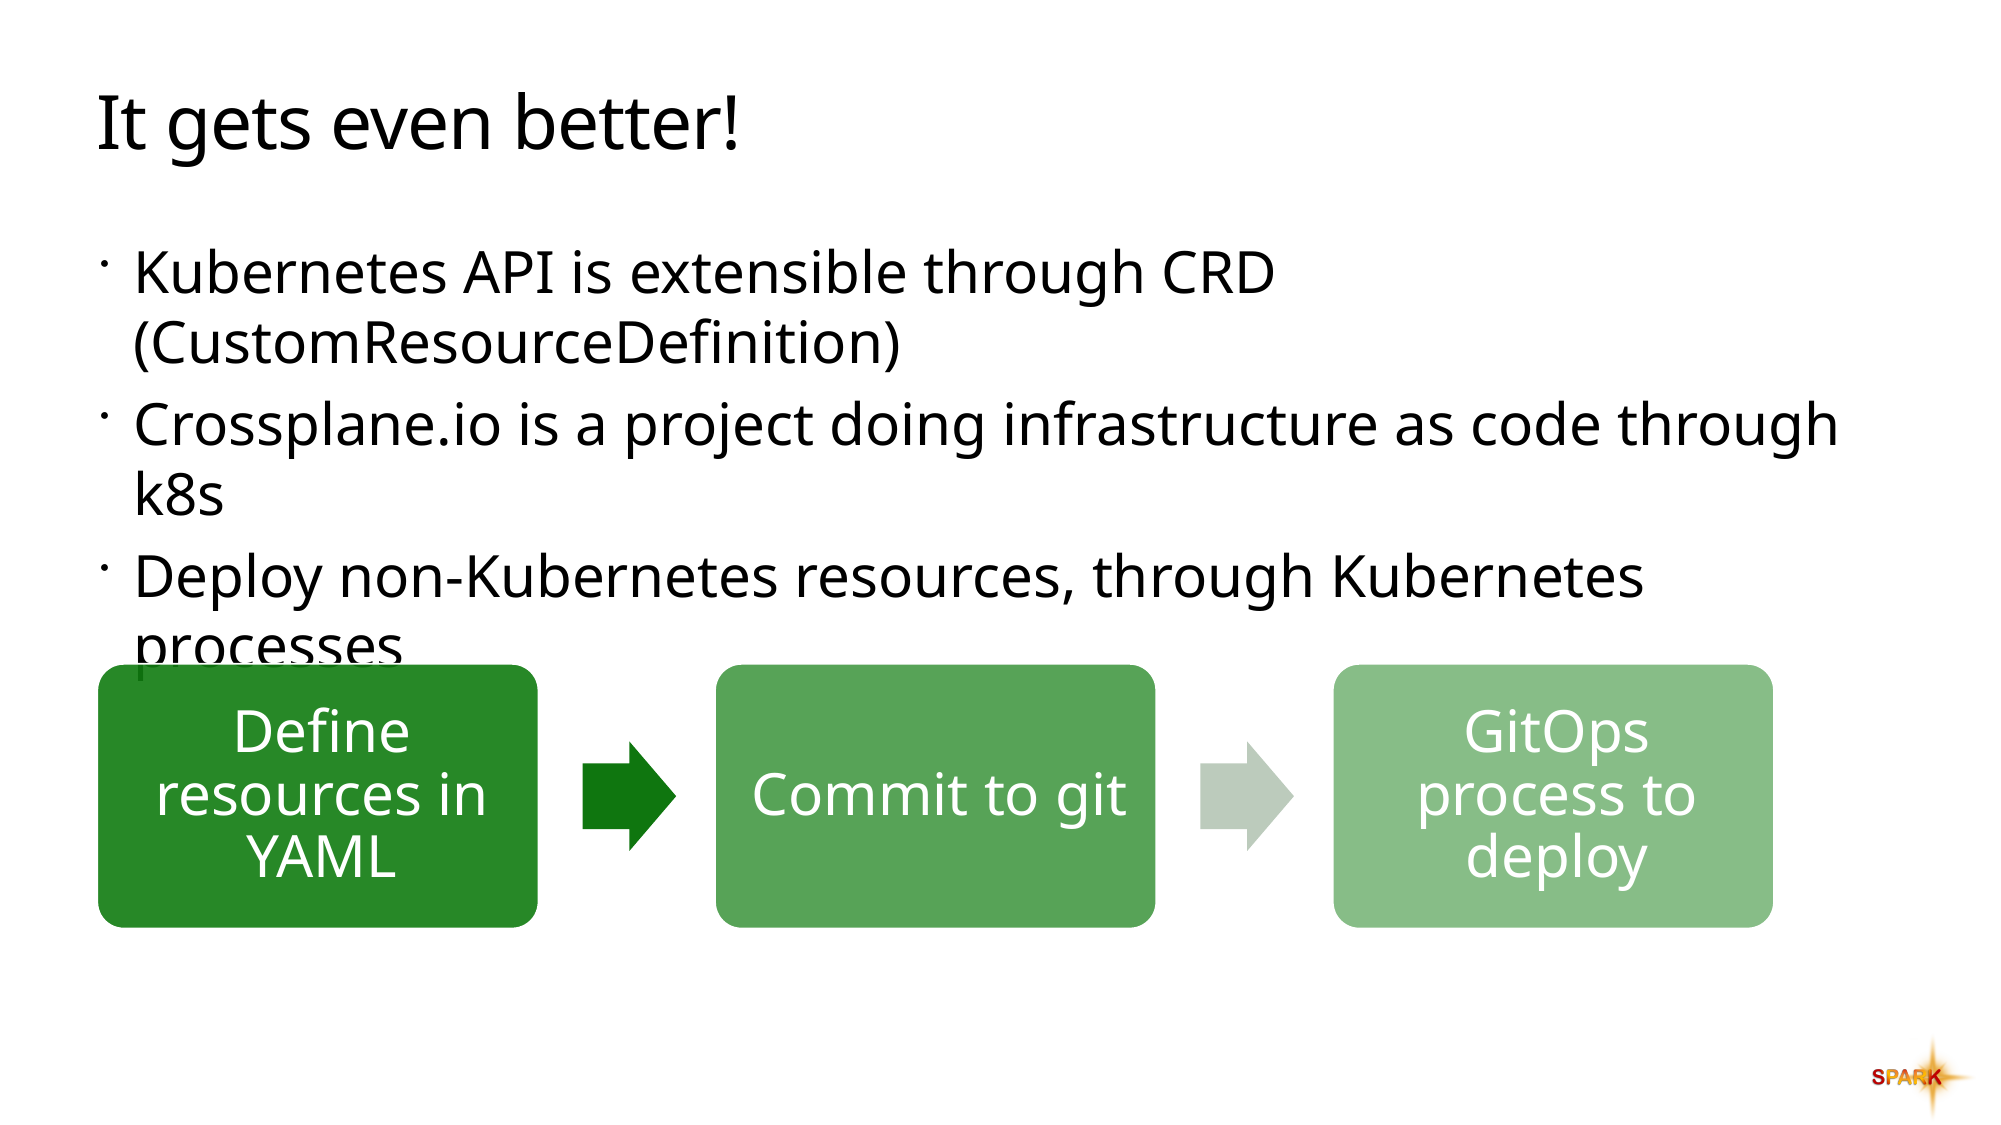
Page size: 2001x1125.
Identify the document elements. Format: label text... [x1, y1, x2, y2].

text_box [95, 582, 1776, 1011]
picture [1838, 1028, 1976, 1125]
list Kubernetes API is extensible through CRD (CustomResourceDefinition) Crossplane.io is a project doing infrastructure as code through k8s Deploy non-Kubernetes resources, through Kubernetes processes [95, 235, 1904, 583]
title It gets even better! [96, 75, 1905, 166]
